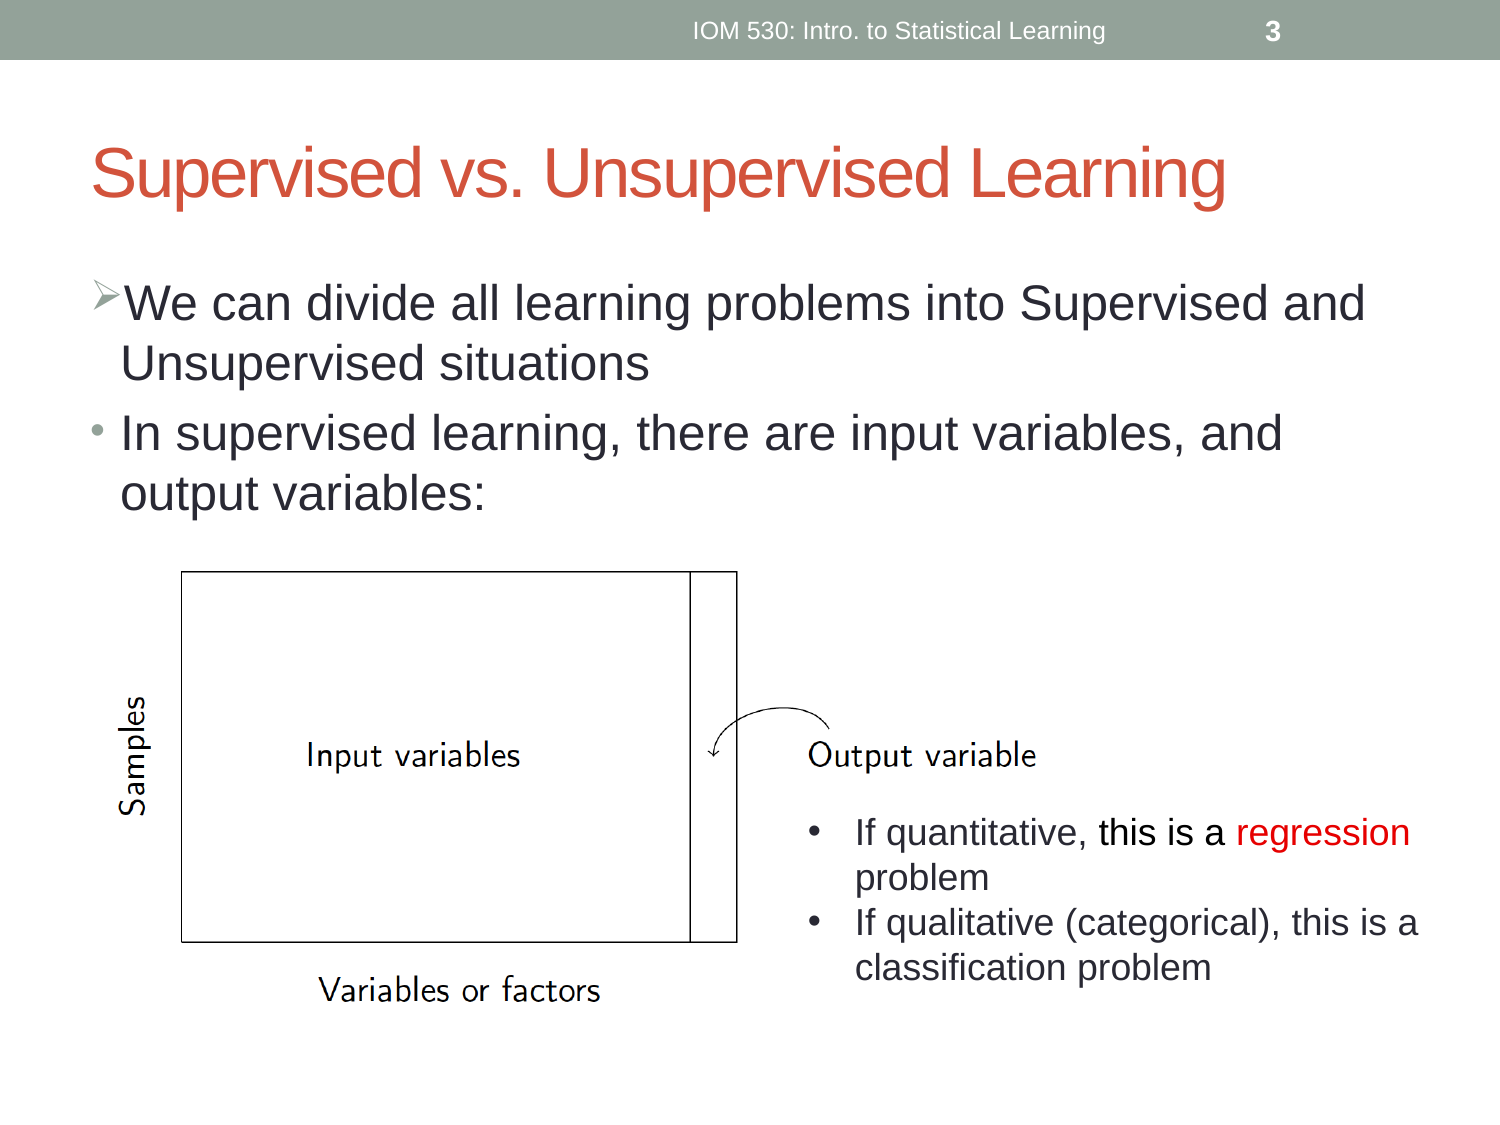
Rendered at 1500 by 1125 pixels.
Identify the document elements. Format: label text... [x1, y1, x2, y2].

footer IOM 530: Intro. to Statistical Learning [562, 3, 1238, 57]
slide_number 3 [1250, 3, 1425, 57]
picture [90, 539, 1070, 1026]
text_box If quantitative, this is a regression problem If qualitative (categorical), this is a classification problem [793, 800, 1484, 1086]
list We can divide all learning problems into Supervised and Unsupervised situations In supervised learning, there are input variables, and output variables: [75, 262, 1425, 1063]
title Supervised vs. Unsupervised Learning [75, 87, 1425, 250]
